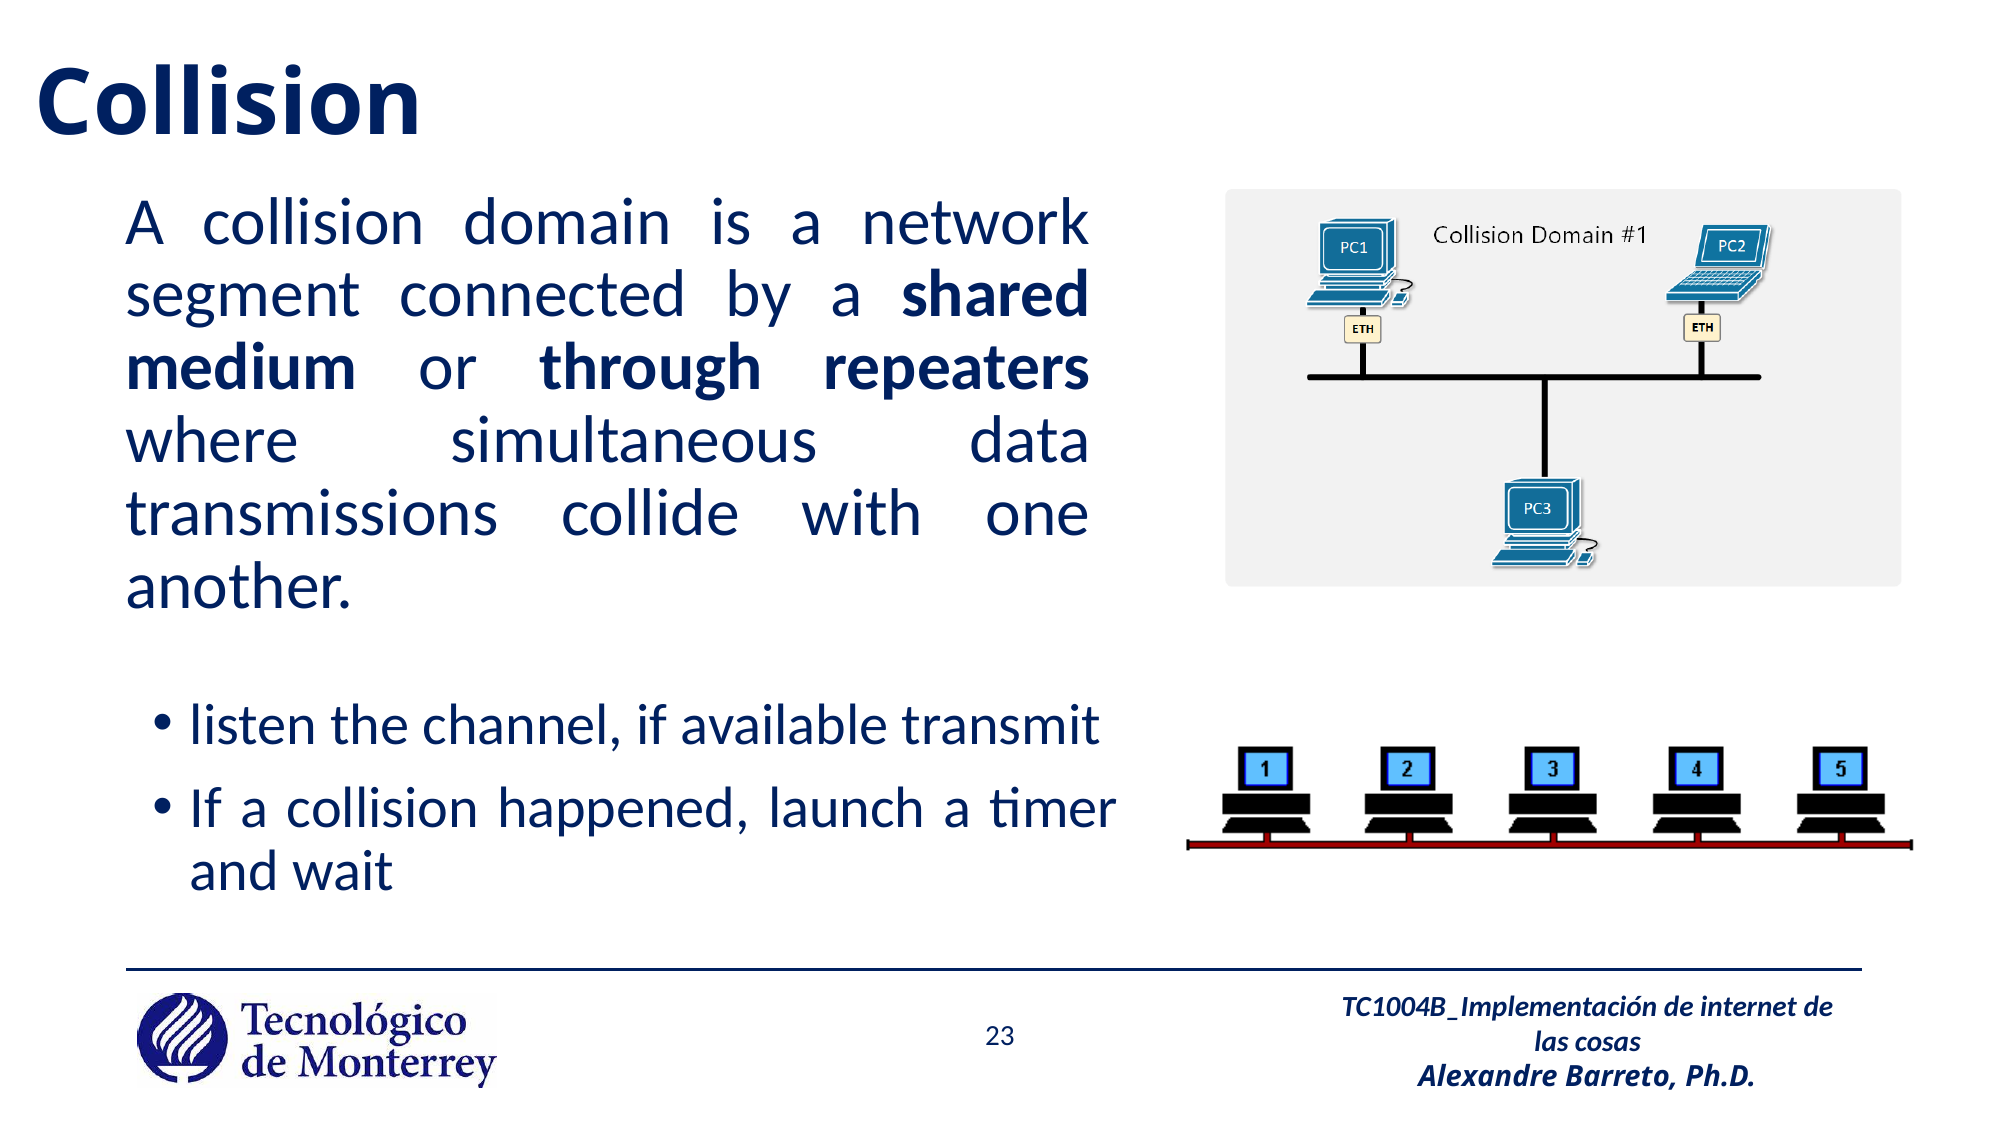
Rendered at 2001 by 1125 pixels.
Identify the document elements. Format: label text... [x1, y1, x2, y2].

picture [137, 993, 497, 1088]
picture [1151, 178, 1981, 593]
title Collision [19, 13, 1722, 197]
text_box listen the channel, if available transmit If a collision happened, launch a timer and wait [137, 686, 1134, 913]
list A collision domain is a network segment connected by a shared medium or through repeaters where simultaneous data transmissions collide with one another. [109, 178, 1106, 632]
picture [1182, 739, 1918, 860]
